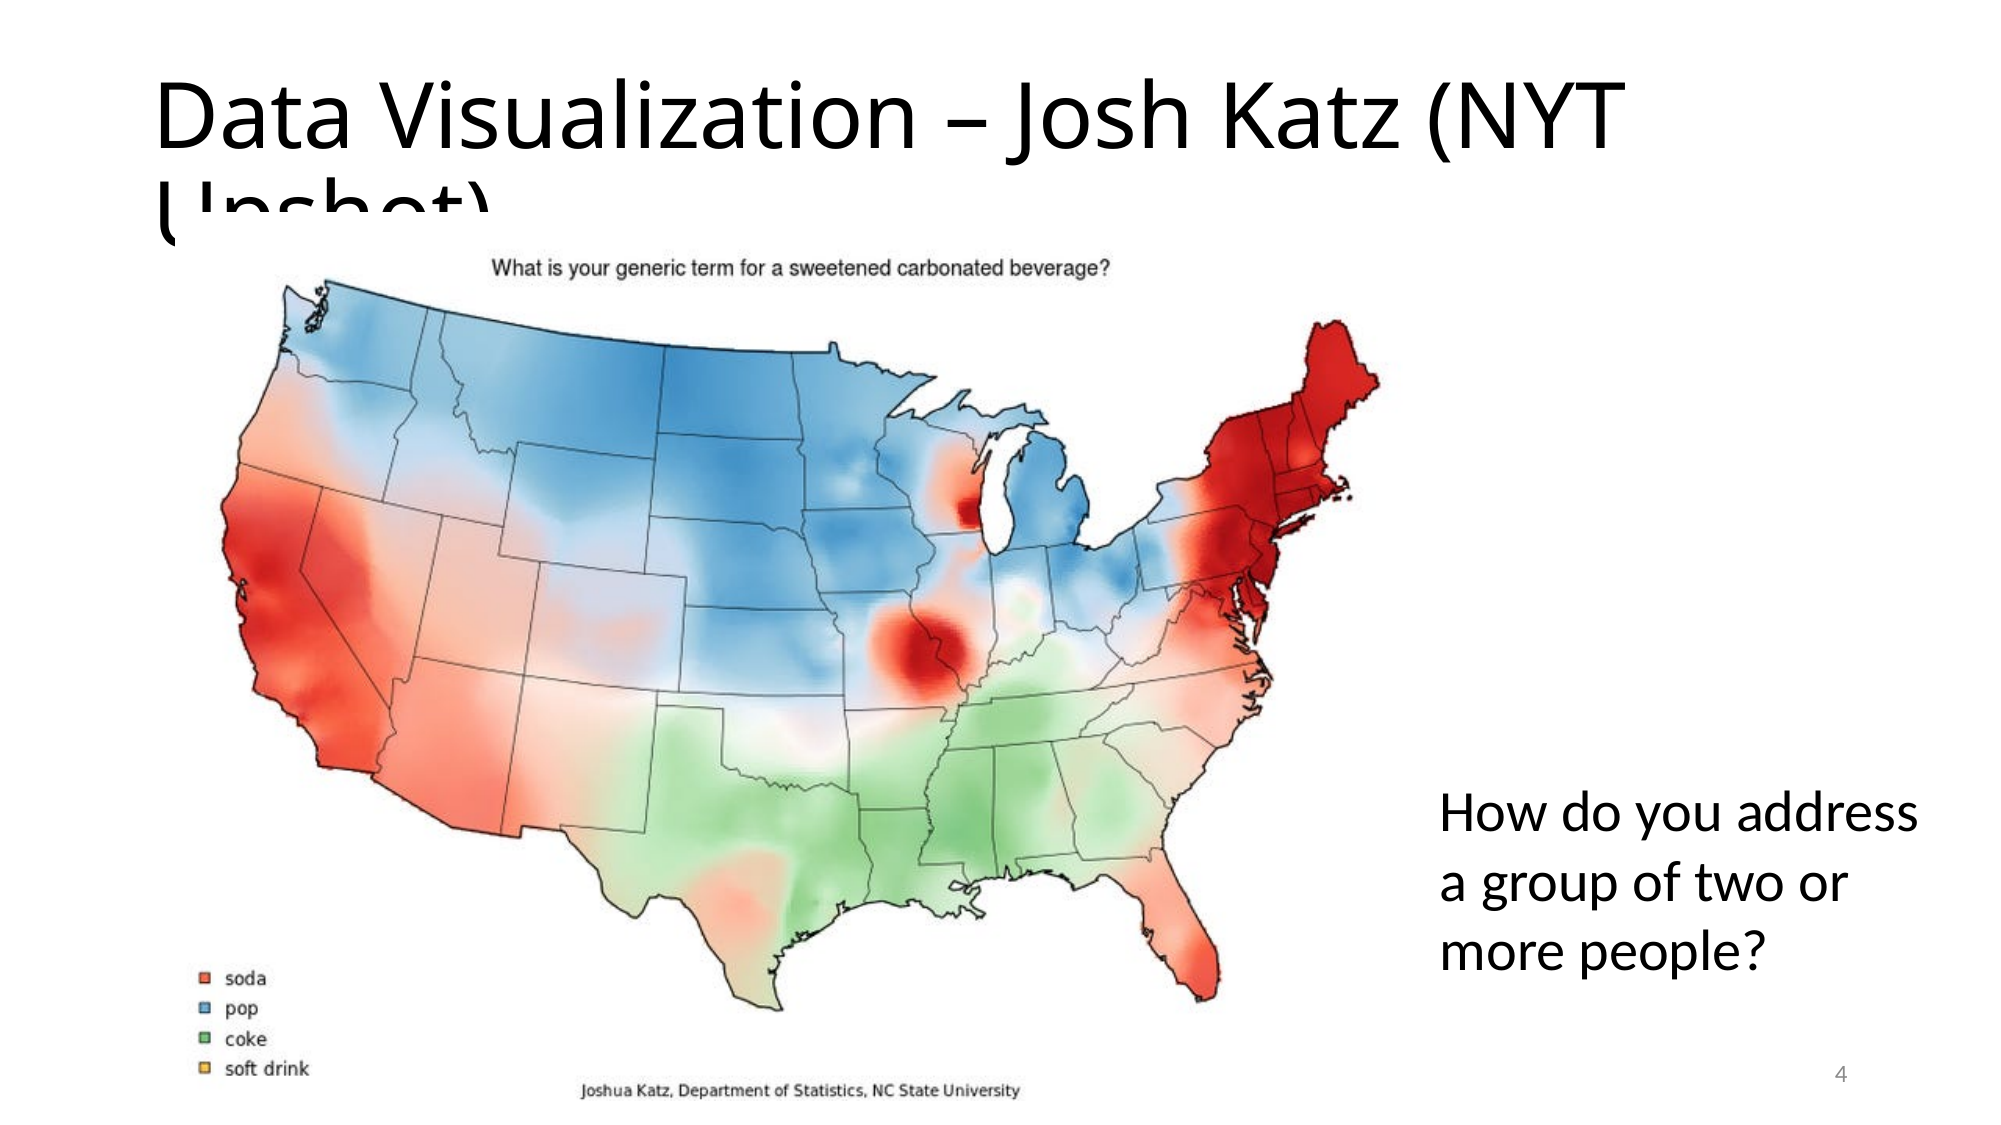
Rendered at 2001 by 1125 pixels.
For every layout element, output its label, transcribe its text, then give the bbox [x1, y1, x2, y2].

text_box How do you address a group of two or more people? [1426, 765, 1950, 990]
picture [175, 212, 1426, 1101]
slide_number 4 [1412, 1042, 1863, 1103]
title Data Visualization – Josh Katz (NYT Upshot) [137, 59, 1863, 278]
